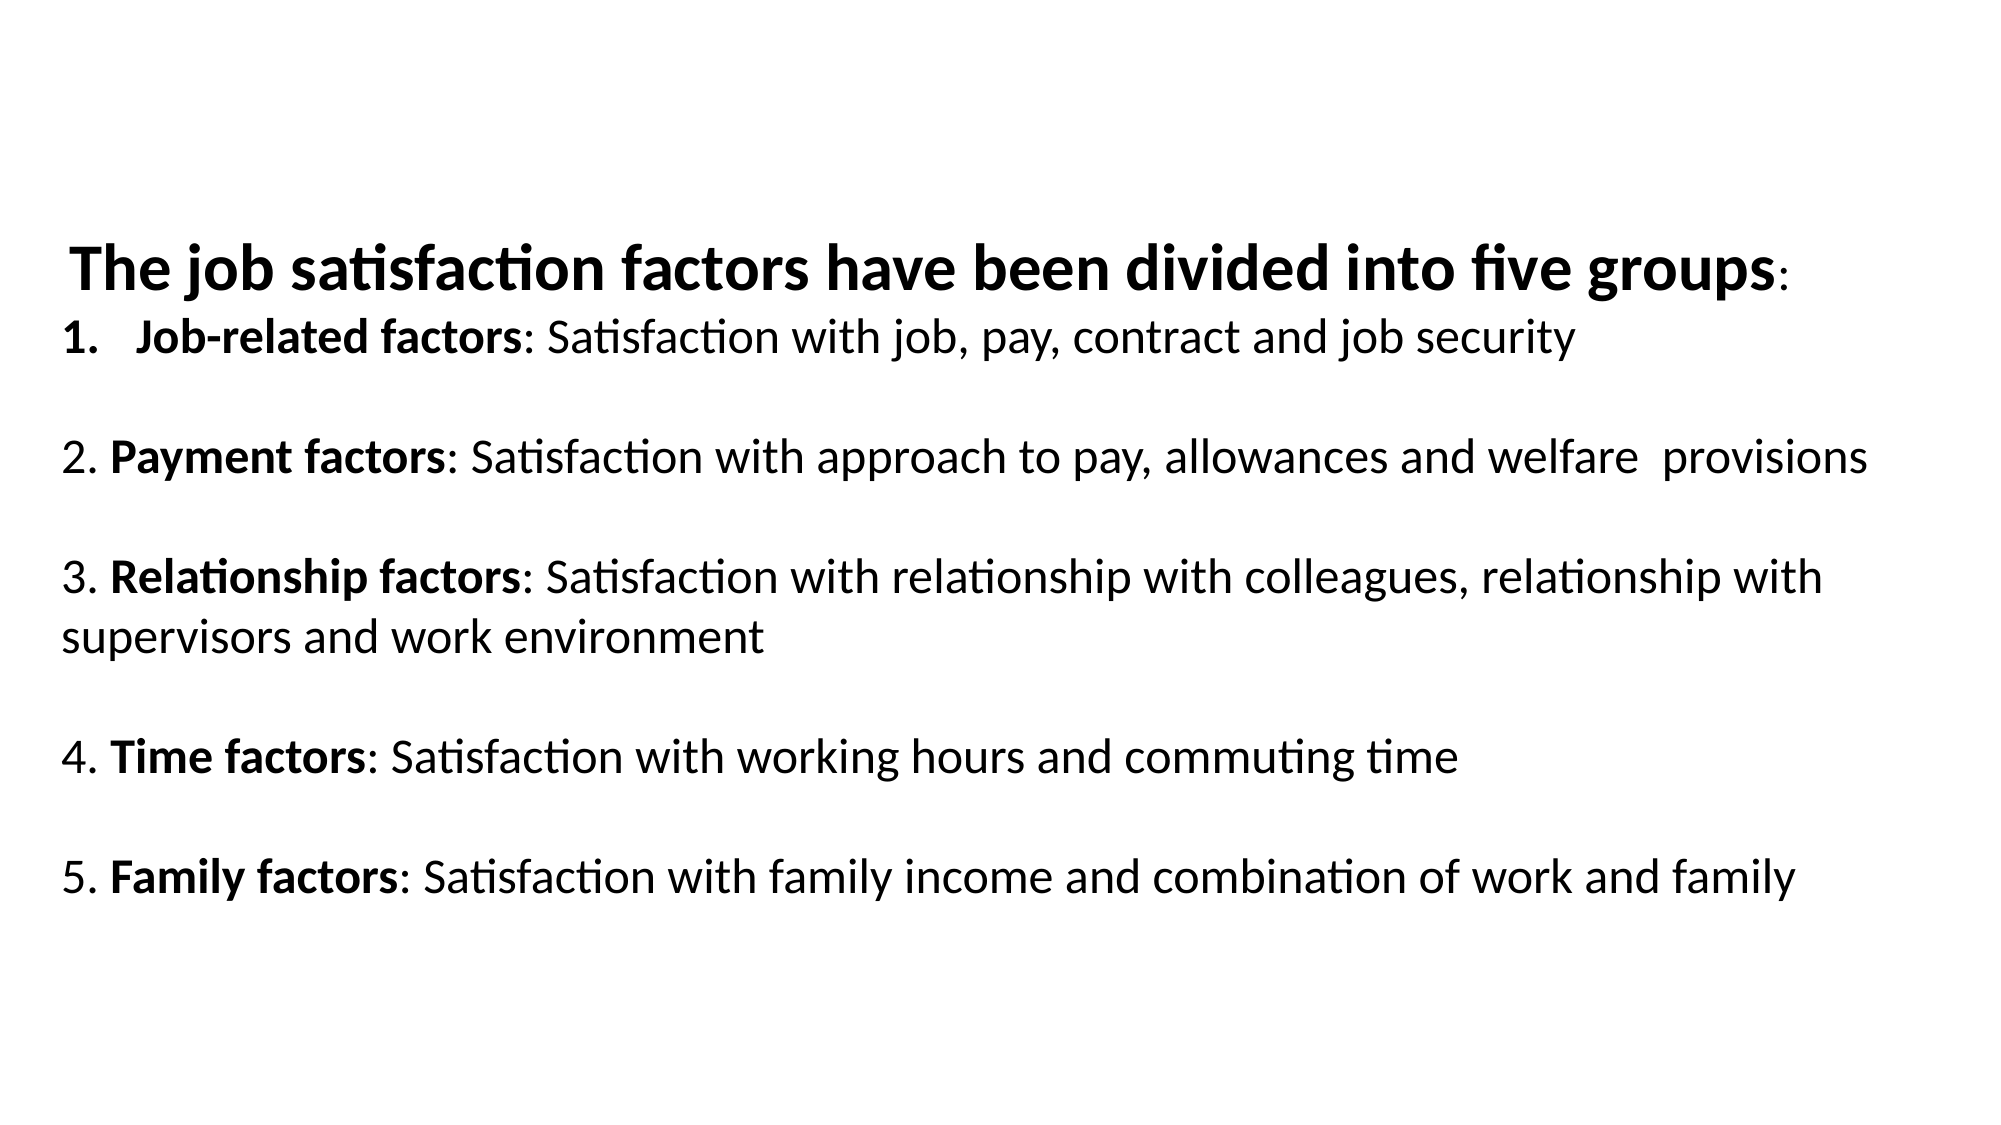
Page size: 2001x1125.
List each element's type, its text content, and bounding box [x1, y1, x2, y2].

text_box The job satisfaction factors have been divided into five groups: Job-related factors: Satisfaction with job, pay, contract and job security 2. Payment factors: Satisfaction with approach to pay, allowances and welfare provisions 3. Relationship factors: Satisfaction with relationship with colleagues, relationship with supervisors and work environment 4. Time factors: Satisfaction with working hours and commuting time 5. Family factors: Satisfaction with family income and combination of work and family [46, 216, 1940, 911]
